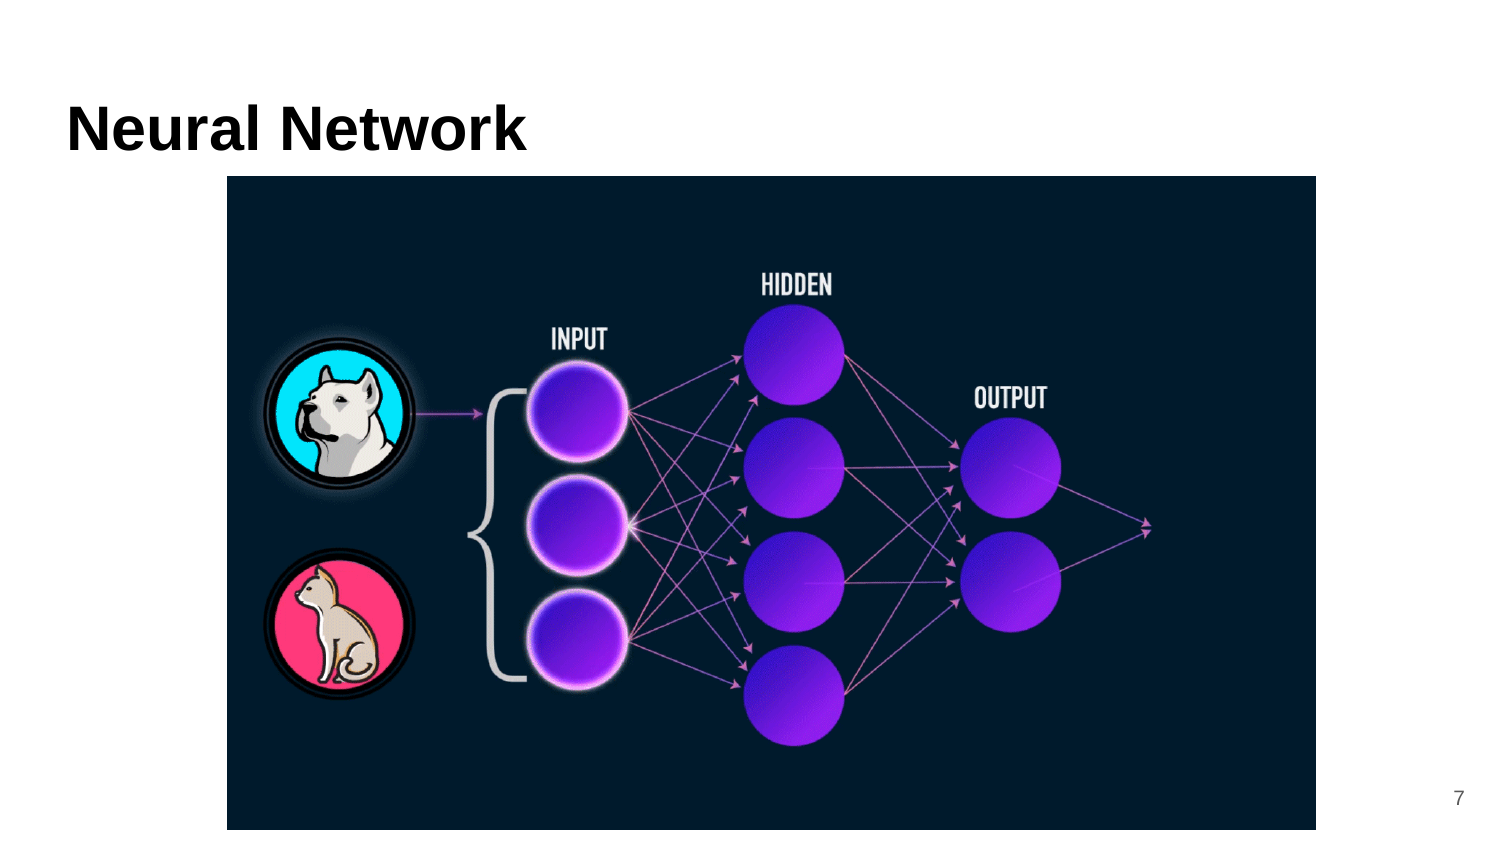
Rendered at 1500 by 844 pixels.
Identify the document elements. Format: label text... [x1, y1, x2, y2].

picture [227, 176, 1317, 830]
slide_number ‹#› [1389, 764, 1480, 830]
title Neural Network [51, 72, 1449, 167]
